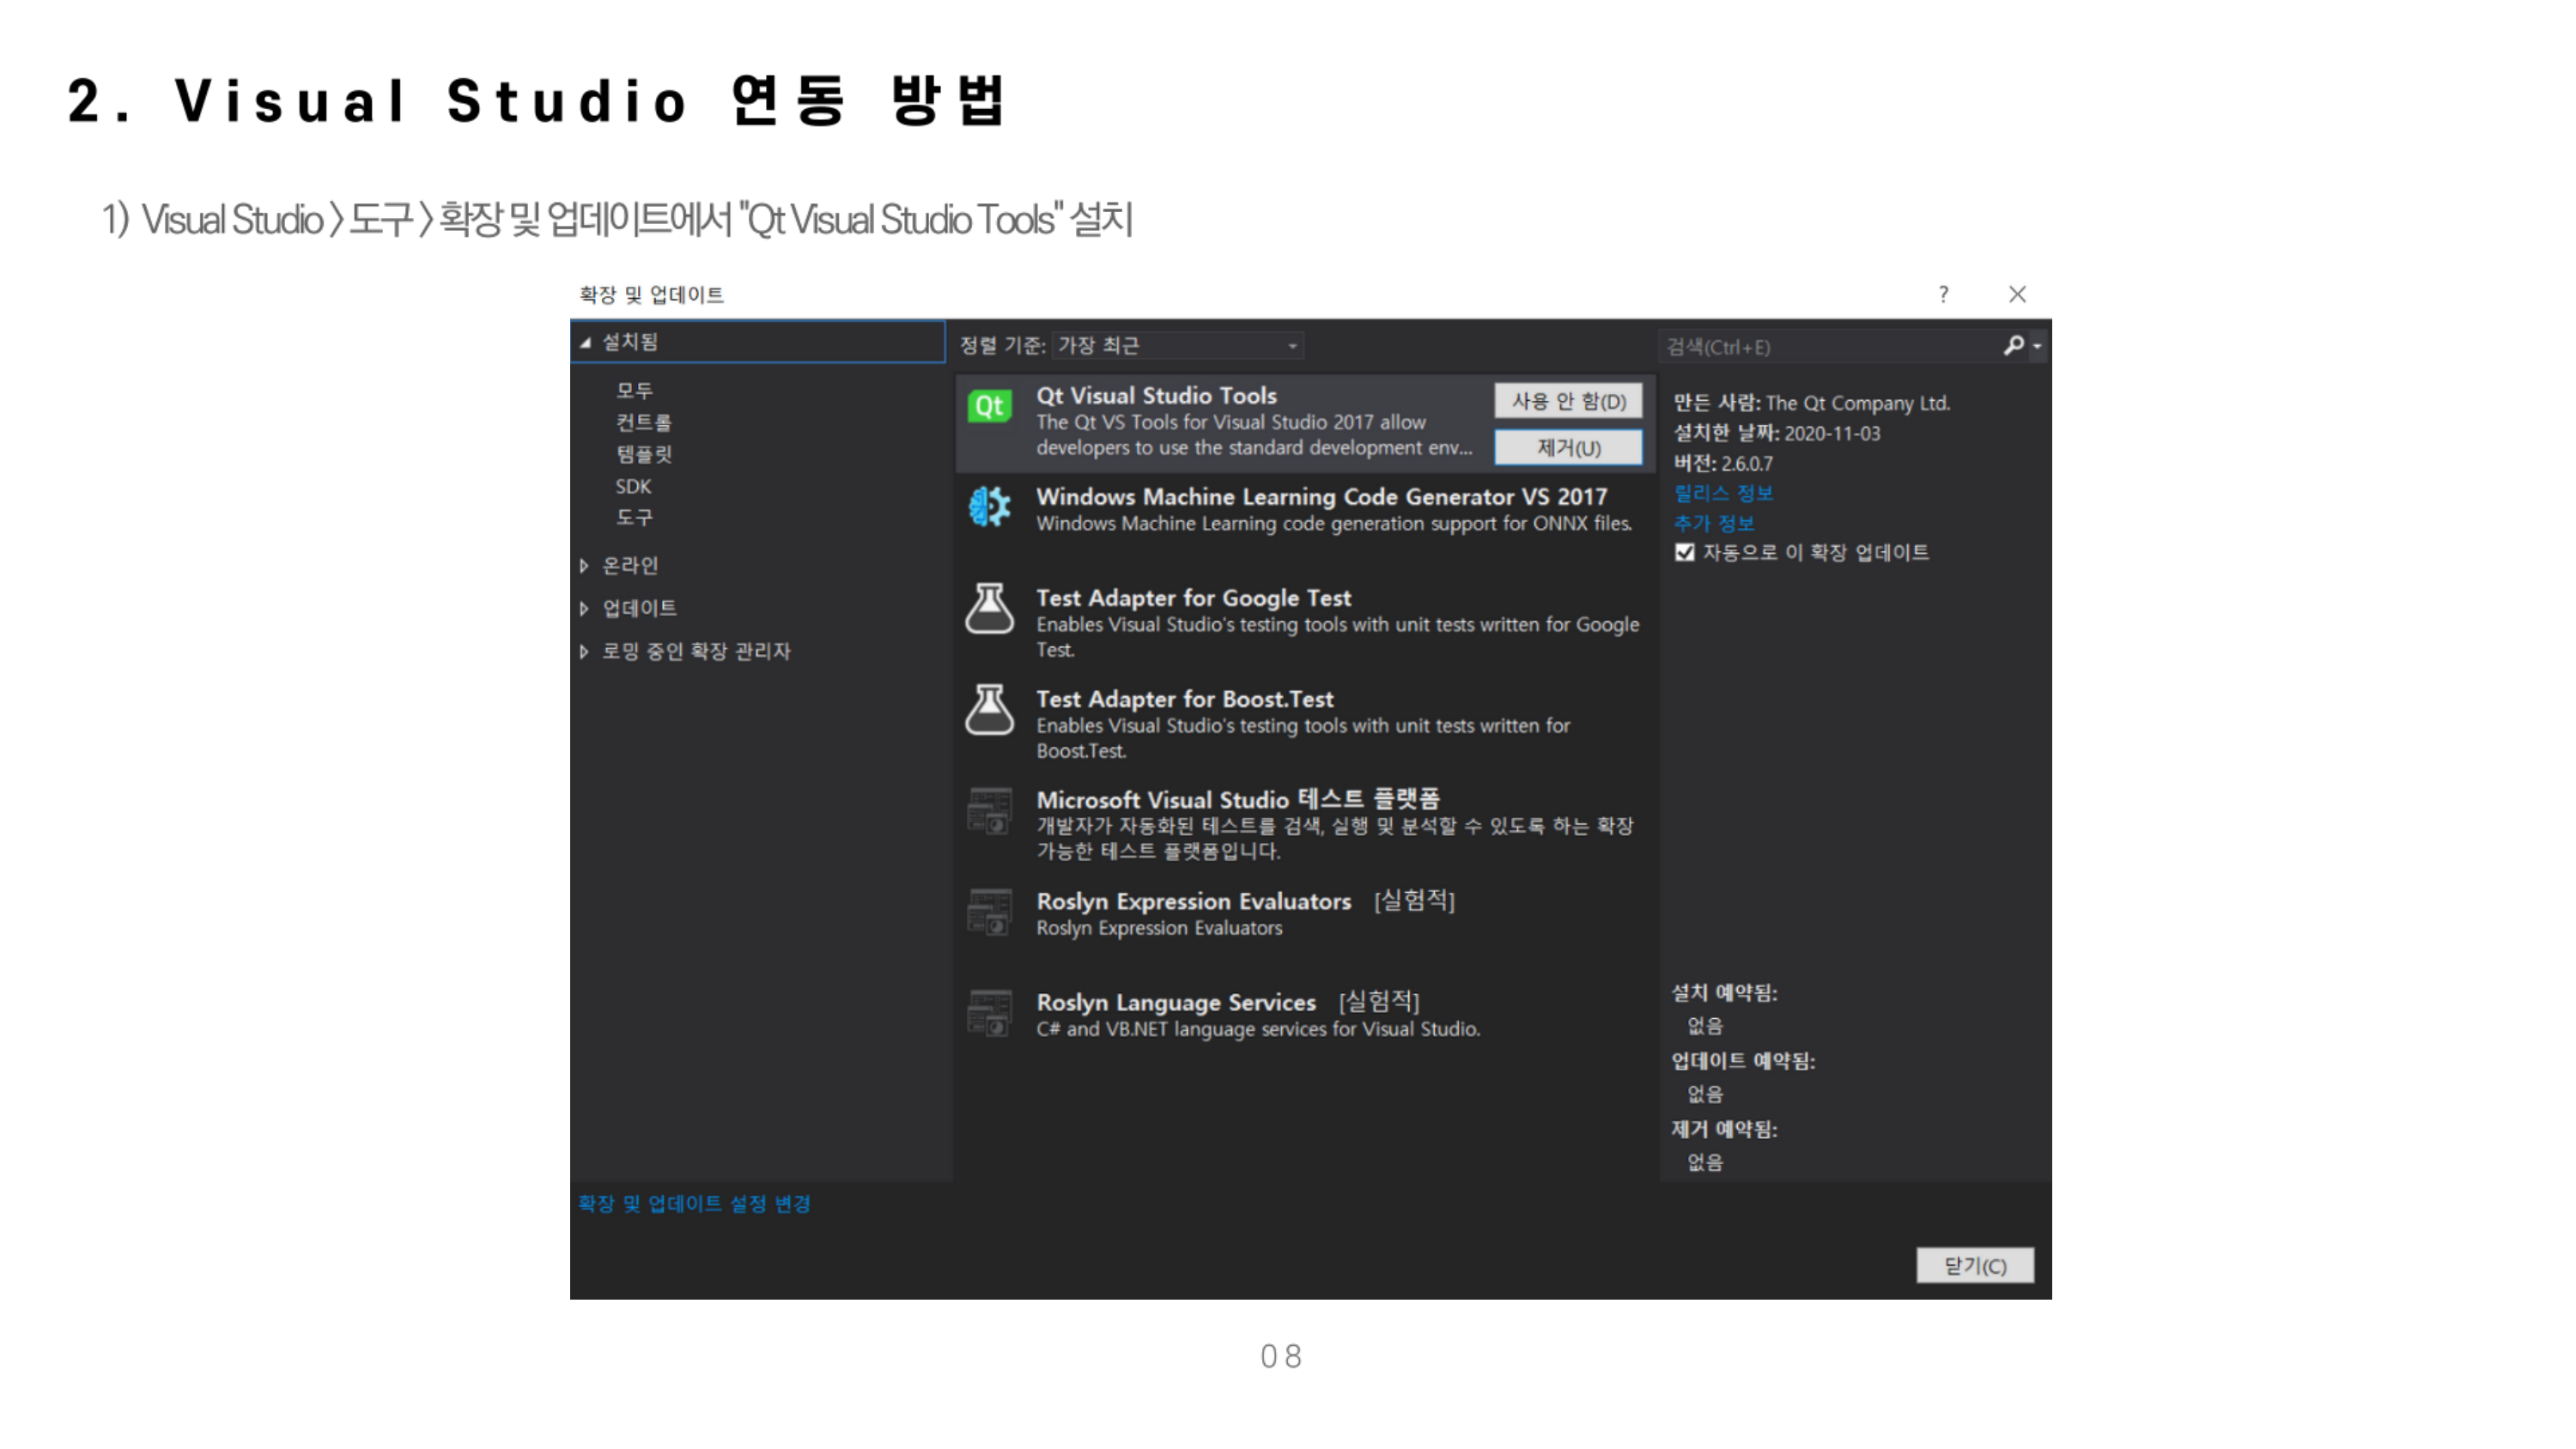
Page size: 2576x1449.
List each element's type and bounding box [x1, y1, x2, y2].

picture [58, 53, 1032, 162]
picture [843, 1331, 1316, 1390]
text_box [570, 273, 2052, 1300]
picture [94, 188, 1154, 269]
